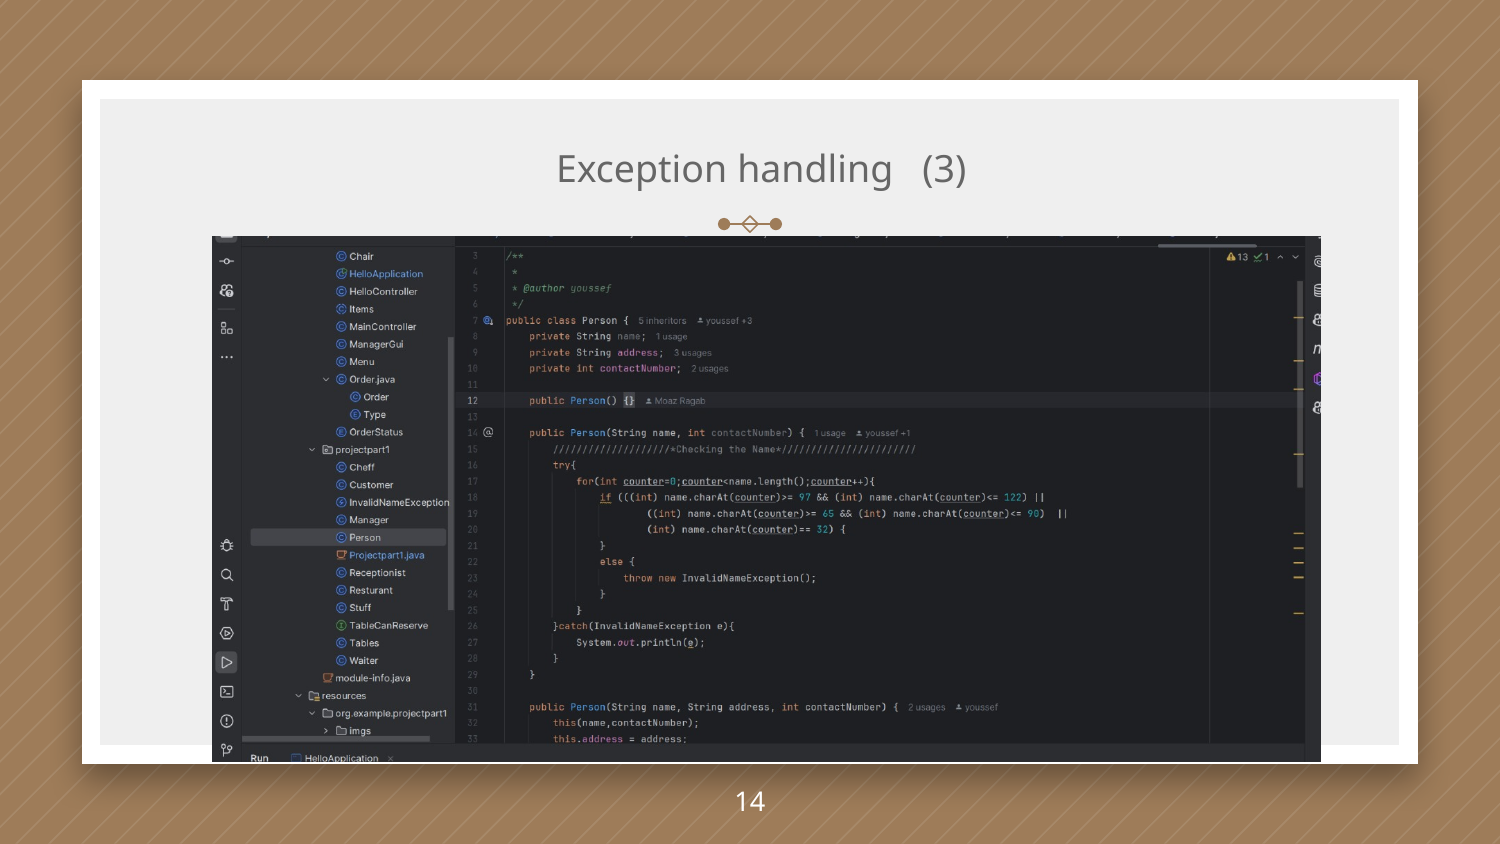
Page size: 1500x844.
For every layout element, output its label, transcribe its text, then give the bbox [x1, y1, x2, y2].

slide_number 14 [0, 762, 1500, 844]
picture [212, 236, 1321, 763]
title Exception handling (3) [164, 105, 1369, 205]
